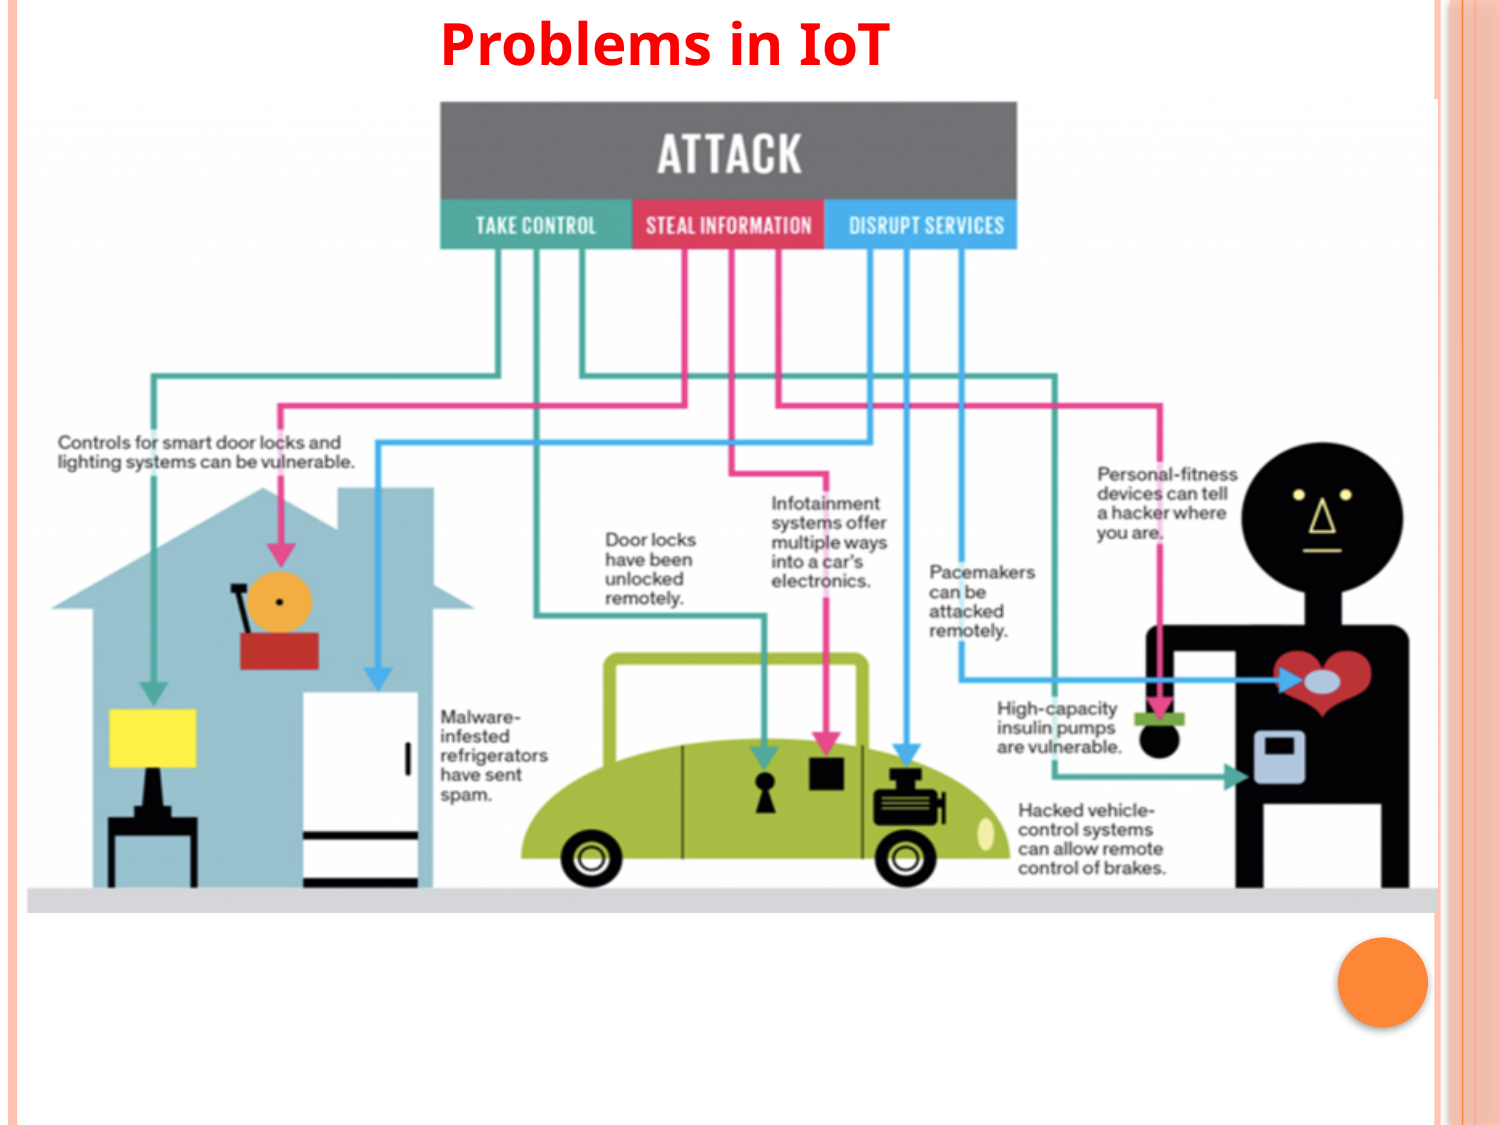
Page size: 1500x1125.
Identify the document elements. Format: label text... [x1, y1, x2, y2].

text_box Problems in IoT [424, 0, 963, 85]
picture [24, 99, 1438, 913]
